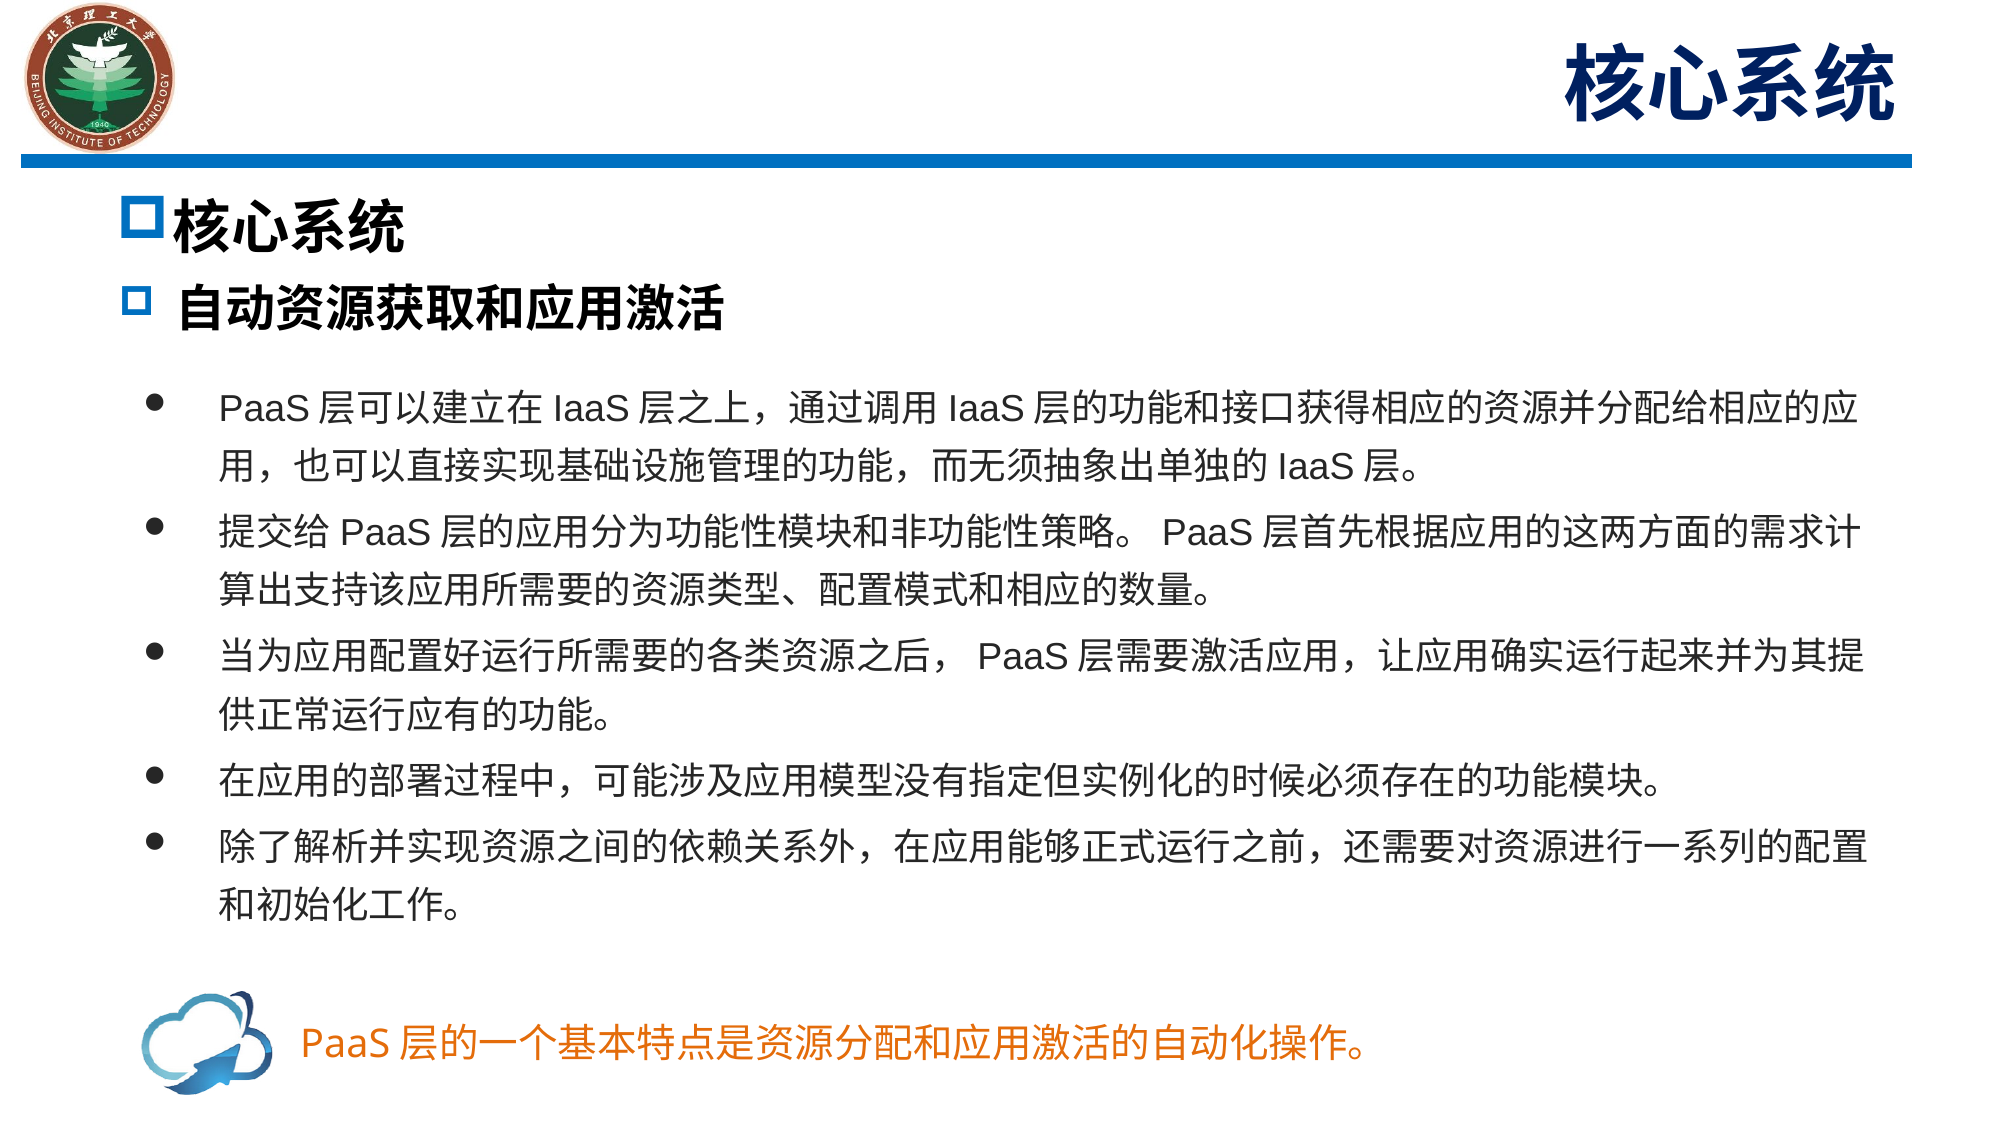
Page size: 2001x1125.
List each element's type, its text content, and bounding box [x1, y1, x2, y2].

text_box PaaS层的一个基本特点是资源分配和应用激活的自动化操作。 [285, 1010, 1836, 1073]
picture [128, 990, 281, 1095]
text_box 核心系统 [101, 182, 421, 268]
text_box 核心系统 [962, 51, 1912, 139]
text_box 自动资源获取和应用激活 [104, 268, 741, 344]
text_box PaaS层可以建立在IaaS层之上，通过调用IaaS层的功能和接口获得相应的资源并分配给相应的应用，也可以直接实现基础设施管理的功能，而无须抽象出单独的IaaS层。 提交给PaaS层的应用分为功能性模块和非功能性策略。PaaS层首先根据应用的这两方面的需求计算出支持该应用所需要的资源类型、配置模式和相应的数量。 当为应用配置好运行所需要的各类资源之后，PaaS层需要激活应用，让应用确实运行起来并为其提供正常运行应有的功能。 在应用的部署过程中，可能涉及应用模型没有指定但实例化的时候必须存在的功能模块。 除了解析并实现资源之间的依赖关系外，在应用能够正式运行之前，还需要对资源进行一系列的配置和初始化工作。 [128, 362, 1897, 934]
picture [21, 0, 178, 156]
text_box [21, 154, 1912, 168]
